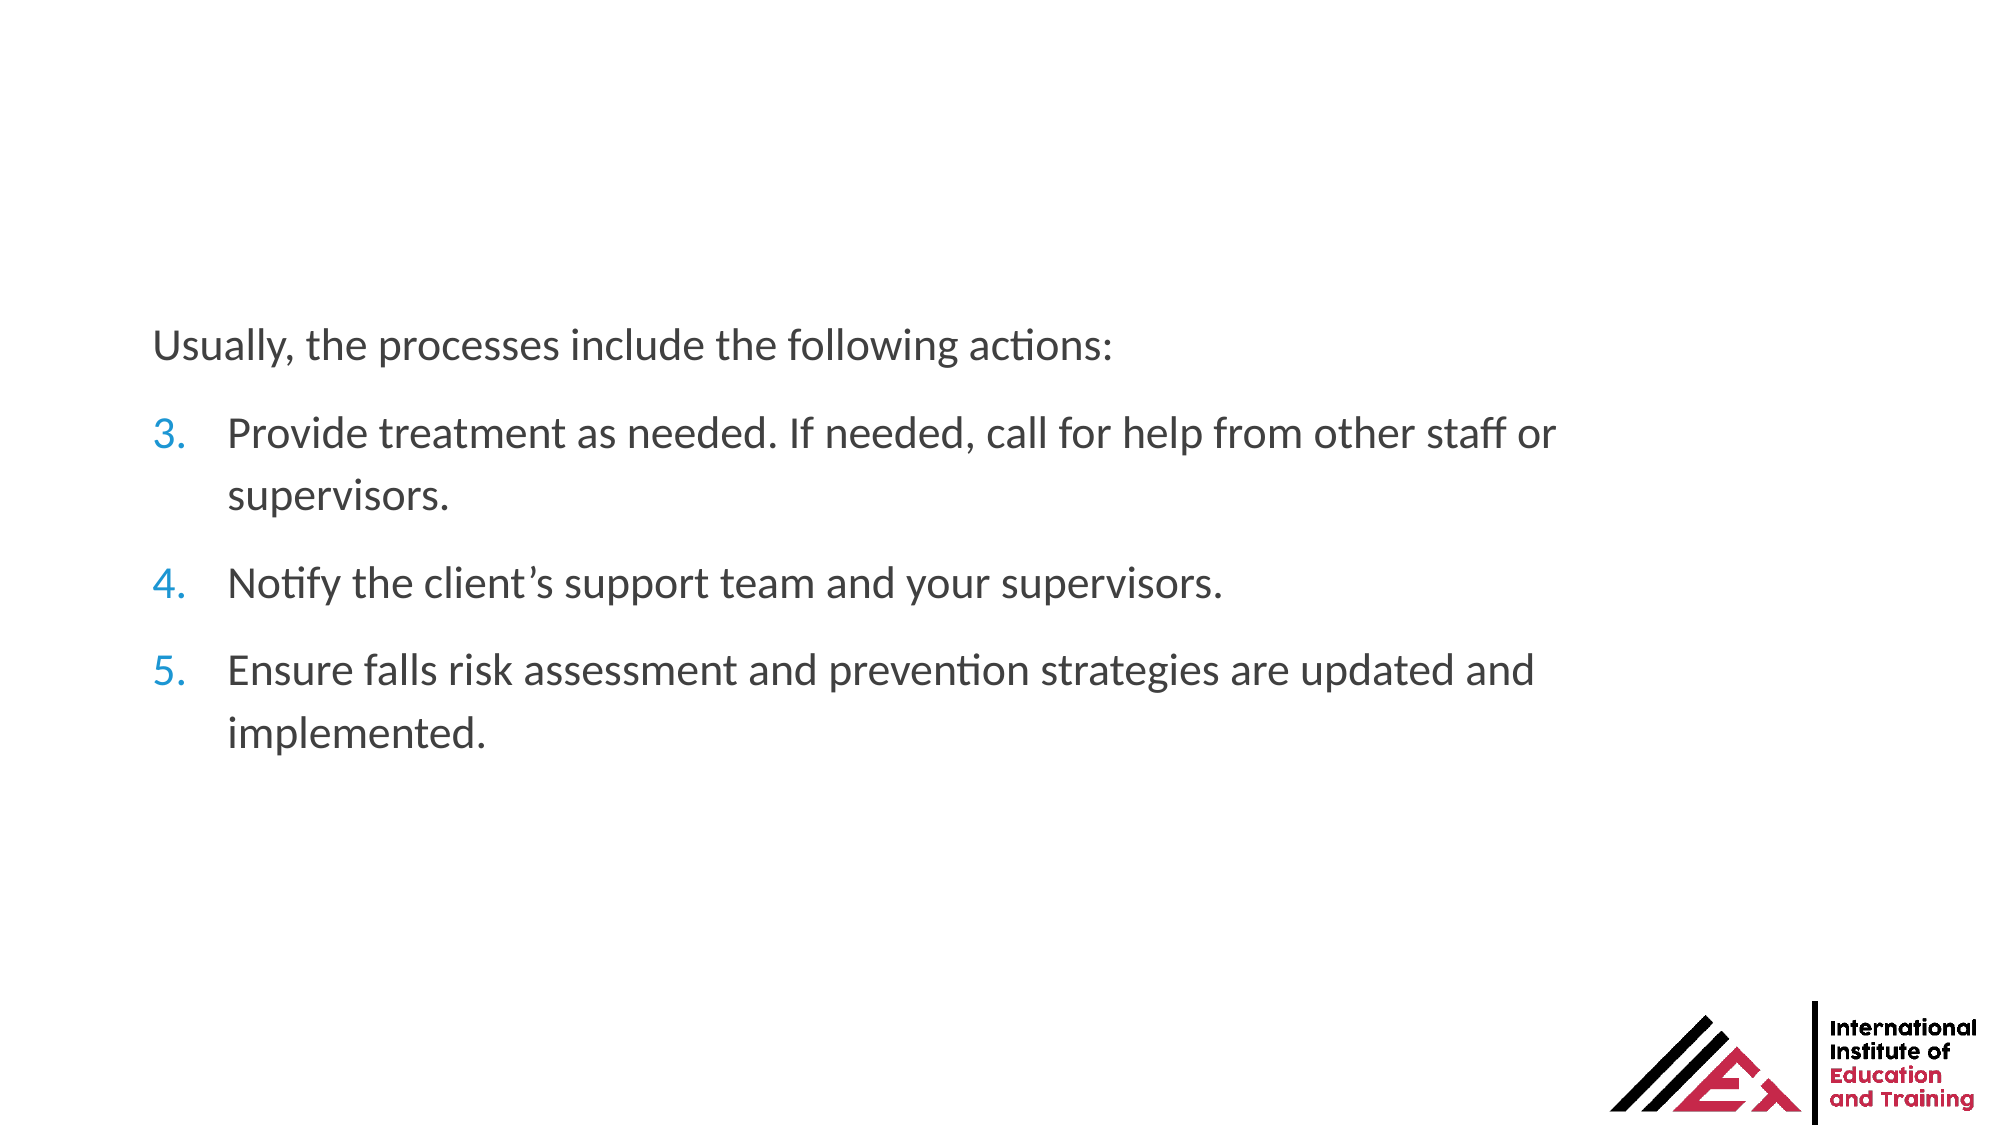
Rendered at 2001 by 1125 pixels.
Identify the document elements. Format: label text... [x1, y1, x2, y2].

picture [1609, 1001, 1976, 1125]
list Usually, the processes include the following actions: Provide treatment as needed. If needed, call for help from other staff or supervisors. Notify the client’s support team and your supervisors. Ensure falls risk assessment and prevention strategies are updated and implemented. [137, 299, 1793, 1014]
